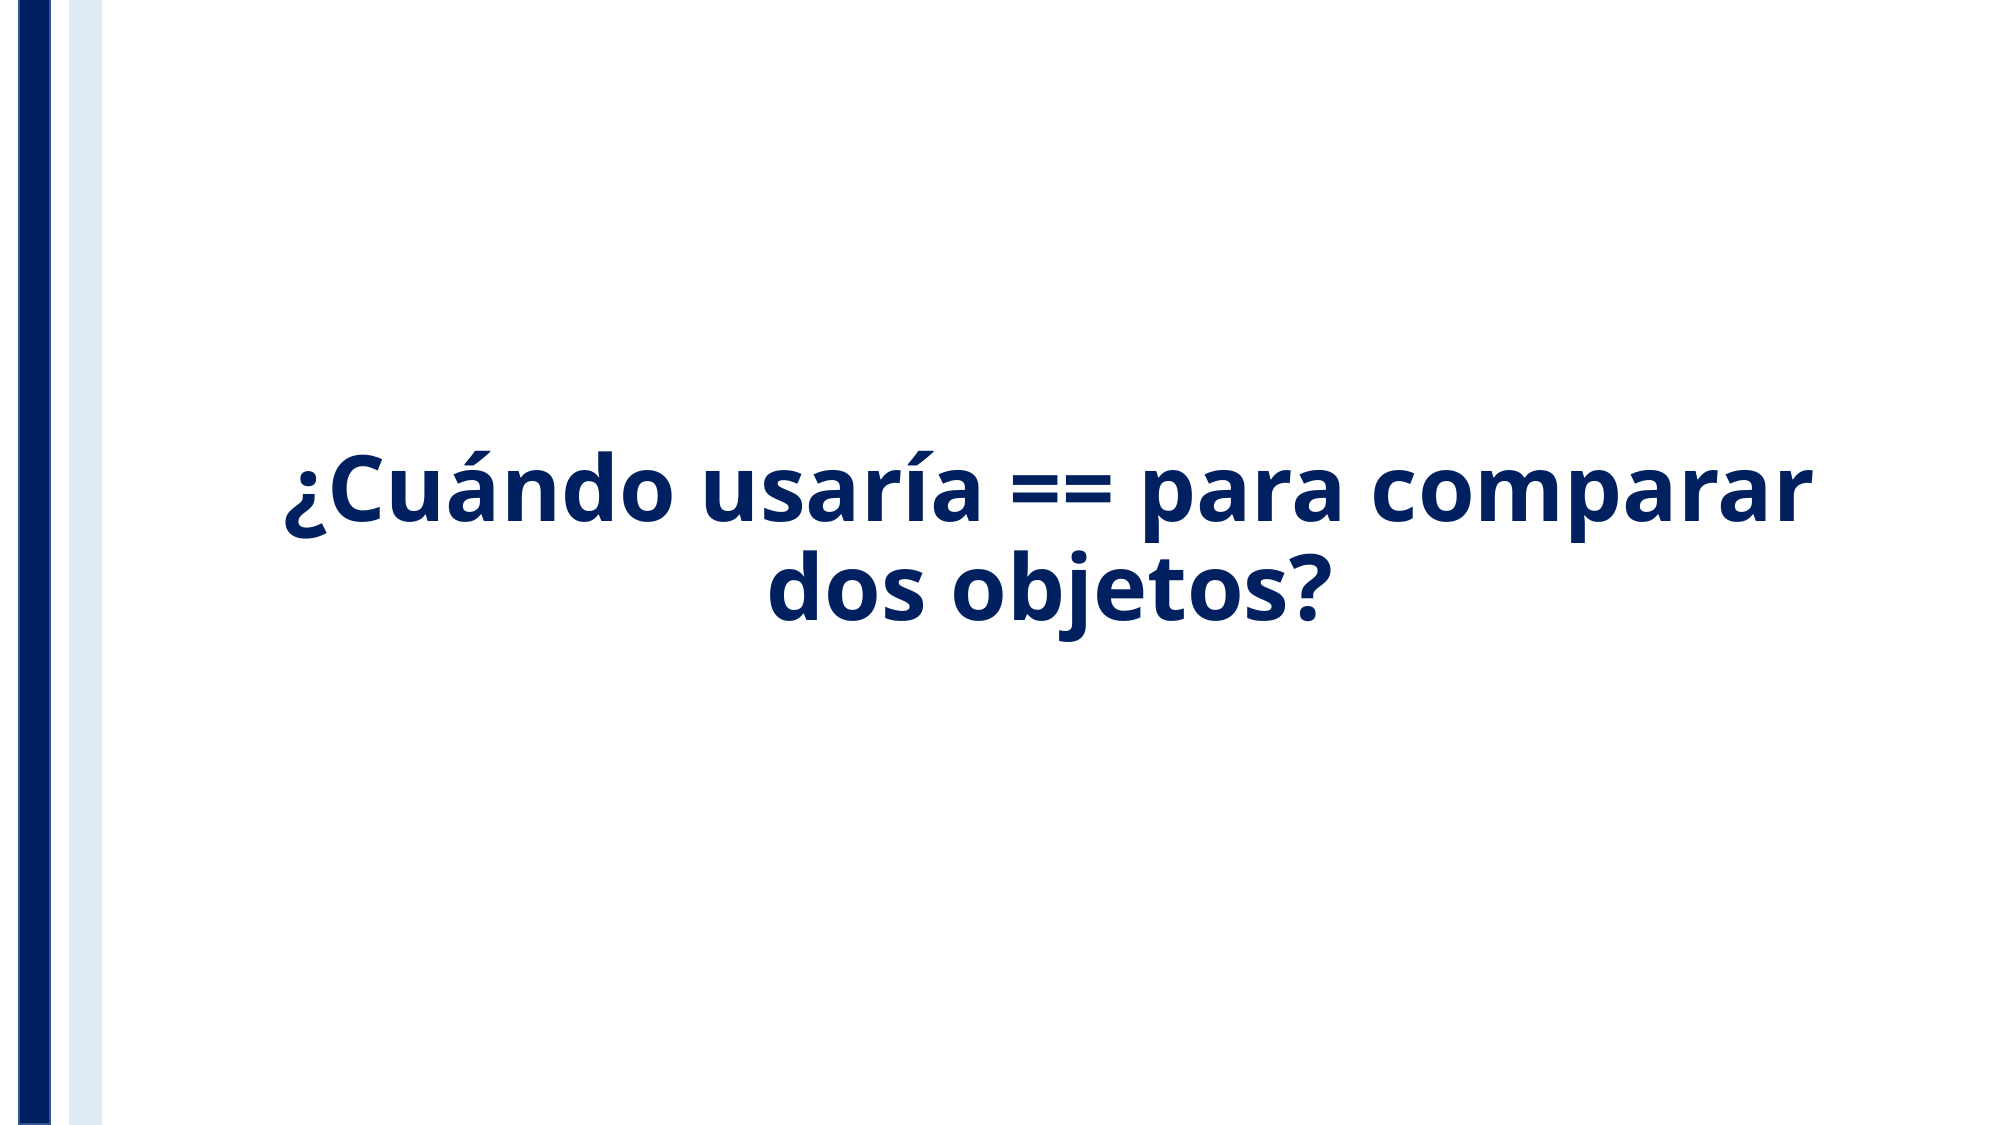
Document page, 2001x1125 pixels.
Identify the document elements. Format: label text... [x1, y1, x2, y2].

title ¿Cuándo usaría == para comparar dos objetos? [187, 432, 1913, 650]
